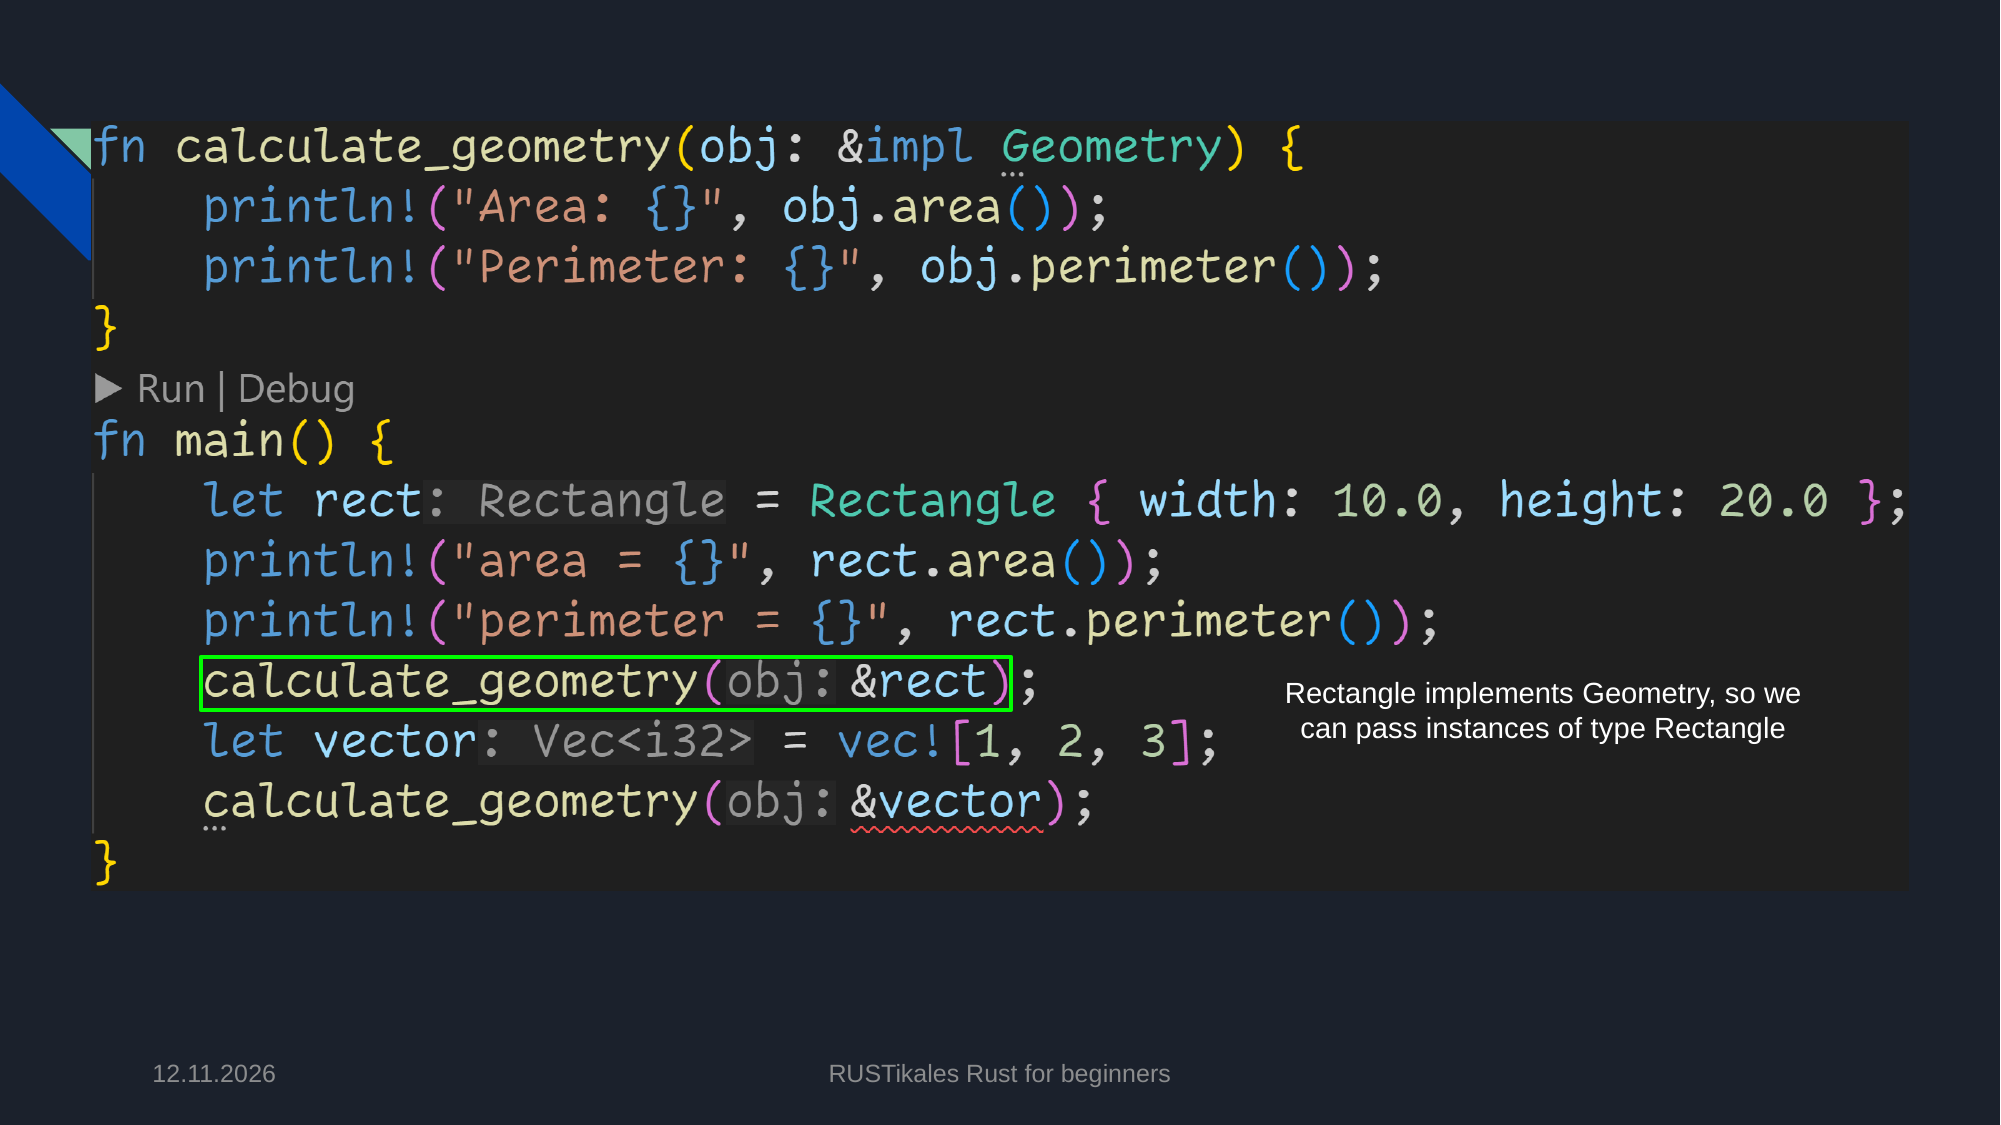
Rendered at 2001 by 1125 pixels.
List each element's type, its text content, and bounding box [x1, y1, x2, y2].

footer RUSTikales Rust for beginners [662, 1042, 1338, 1103]
picture [90, 121, 1909, 892]
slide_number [137, 1042, 588, 1103]
